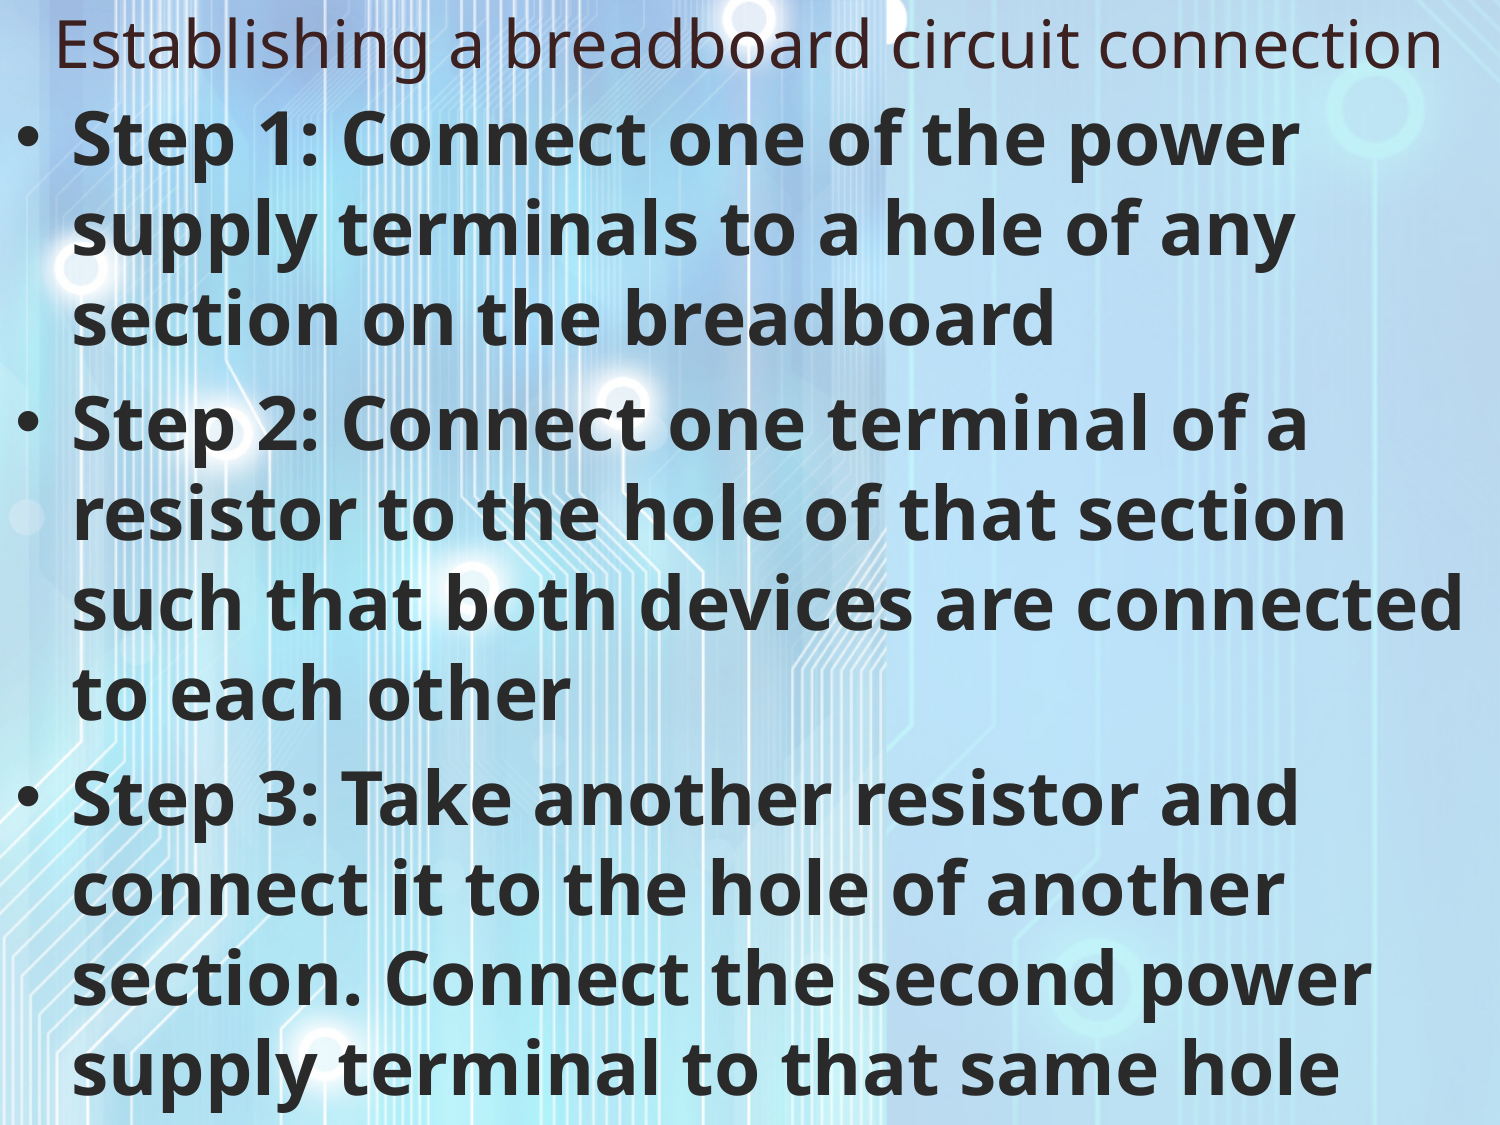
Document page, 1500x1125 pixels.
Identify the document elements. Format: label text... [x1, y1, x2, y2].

list Step 1: Connect one of the power supply terminals to a hole of any section on the breadboard Step 2: Connect one terminal of a resistor to the hole of that section such that both devices are connected to each other Step 3: Take another resistor and connect it to the hole of another section. Connect the second power supply terminal to that same hole [0, 83, 1500, 1125]
title Establishing a breadboard circuit connection [0, 0, 1500, 83]
